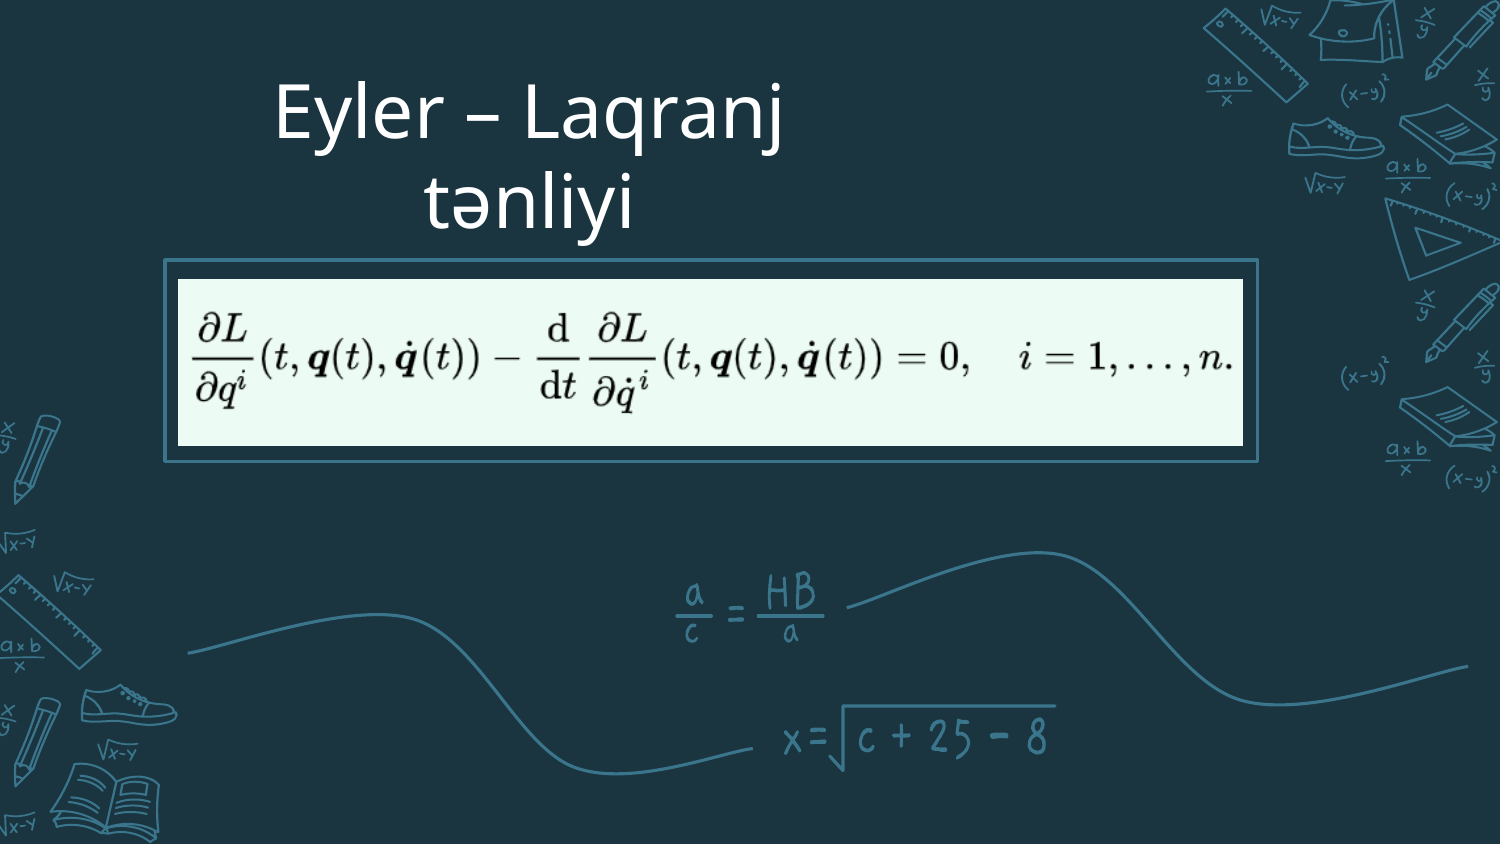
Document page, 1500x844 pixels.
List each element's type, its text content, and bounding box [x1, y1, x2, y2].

text_box [165, 260, 1258, 462]
picture [178, 278, 1243, 446]
text_box [187, 614, 753, 774]
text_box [676, 570, 824, 644]
text_box [846, 552, 1469, 705]
title Eyler – Laqranj tənliyi [148, 106, 911, 201]
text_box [783, 705, 1056, 771]
